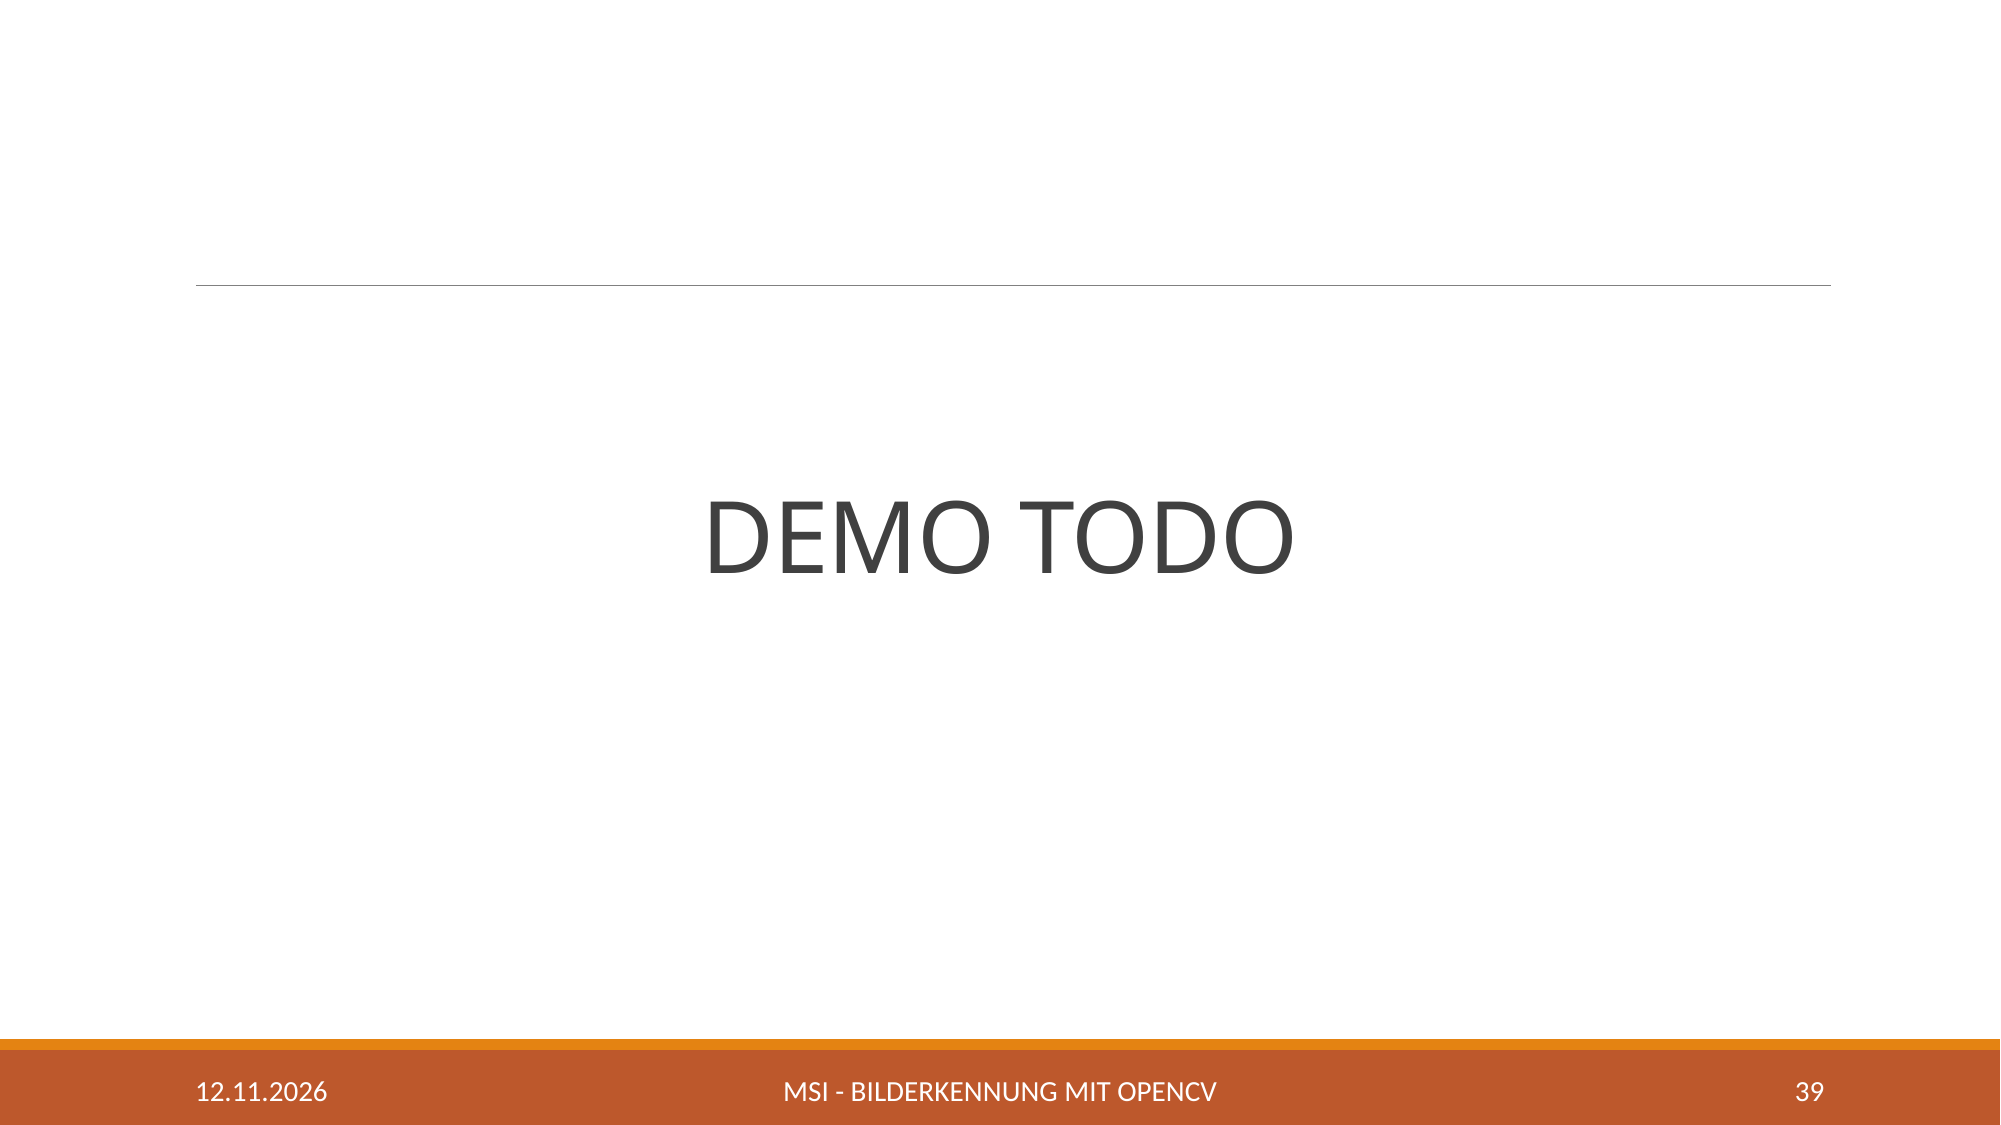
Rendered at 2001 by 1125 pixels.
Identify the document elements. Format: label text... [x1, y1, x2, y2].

title DEMO TODO [137, 384, 1863, 602]
footer MSI - Bilderkennung mit OpenCV [604, 1059, 1396, 1120]
slide_number 39 [1624, 1059, 1840, 1120]
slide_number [180, 1059, 586, 1120]
